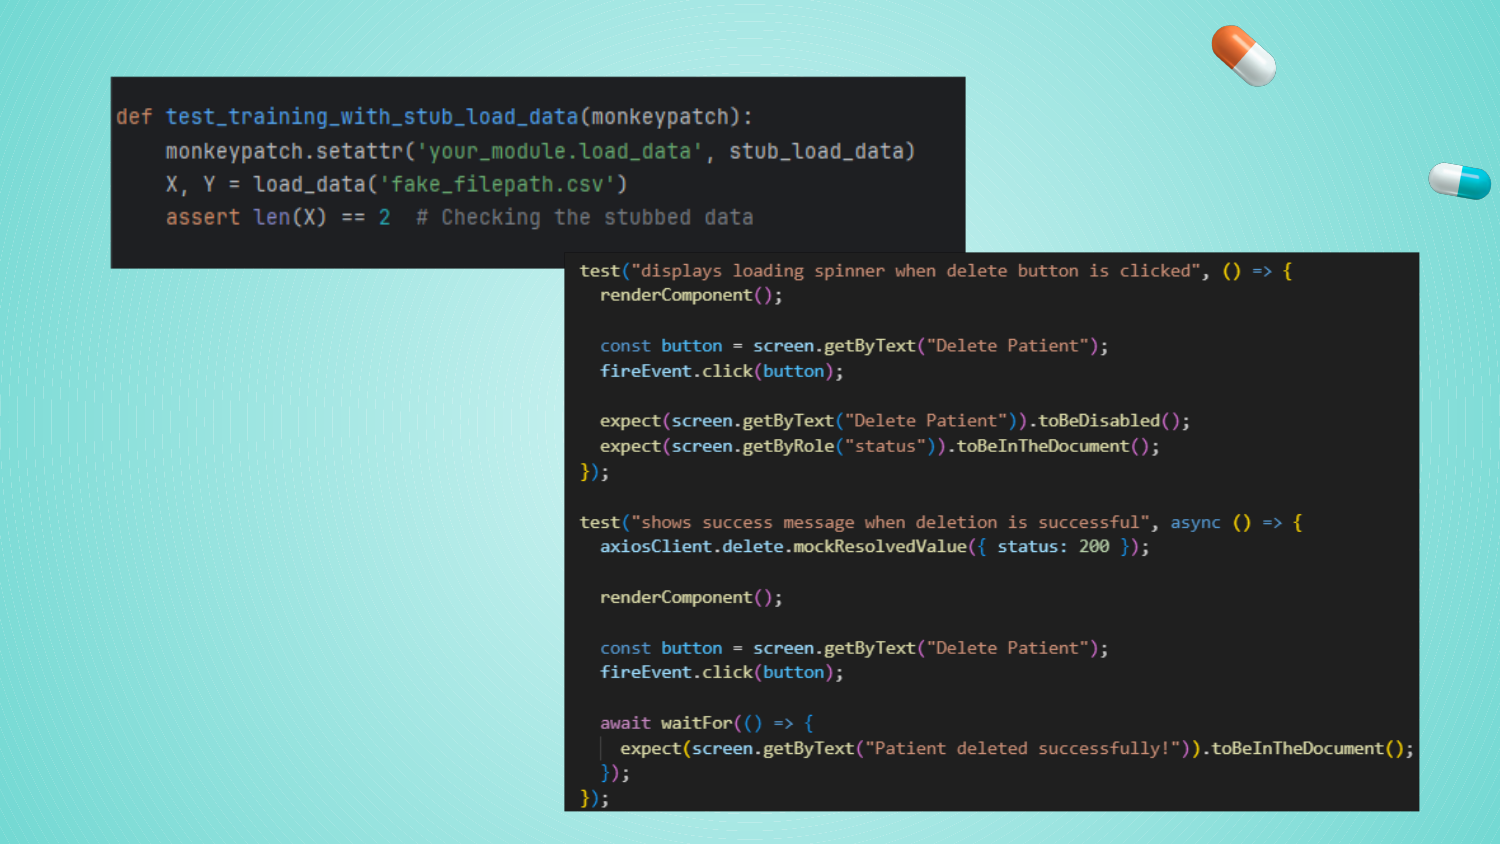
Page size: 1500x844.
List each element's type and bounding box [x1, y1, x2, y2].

picture [108, 74, 1422, 815]
picture [1419, 141, 1500, 219]
picture [1191, 5, 1297, 106]
